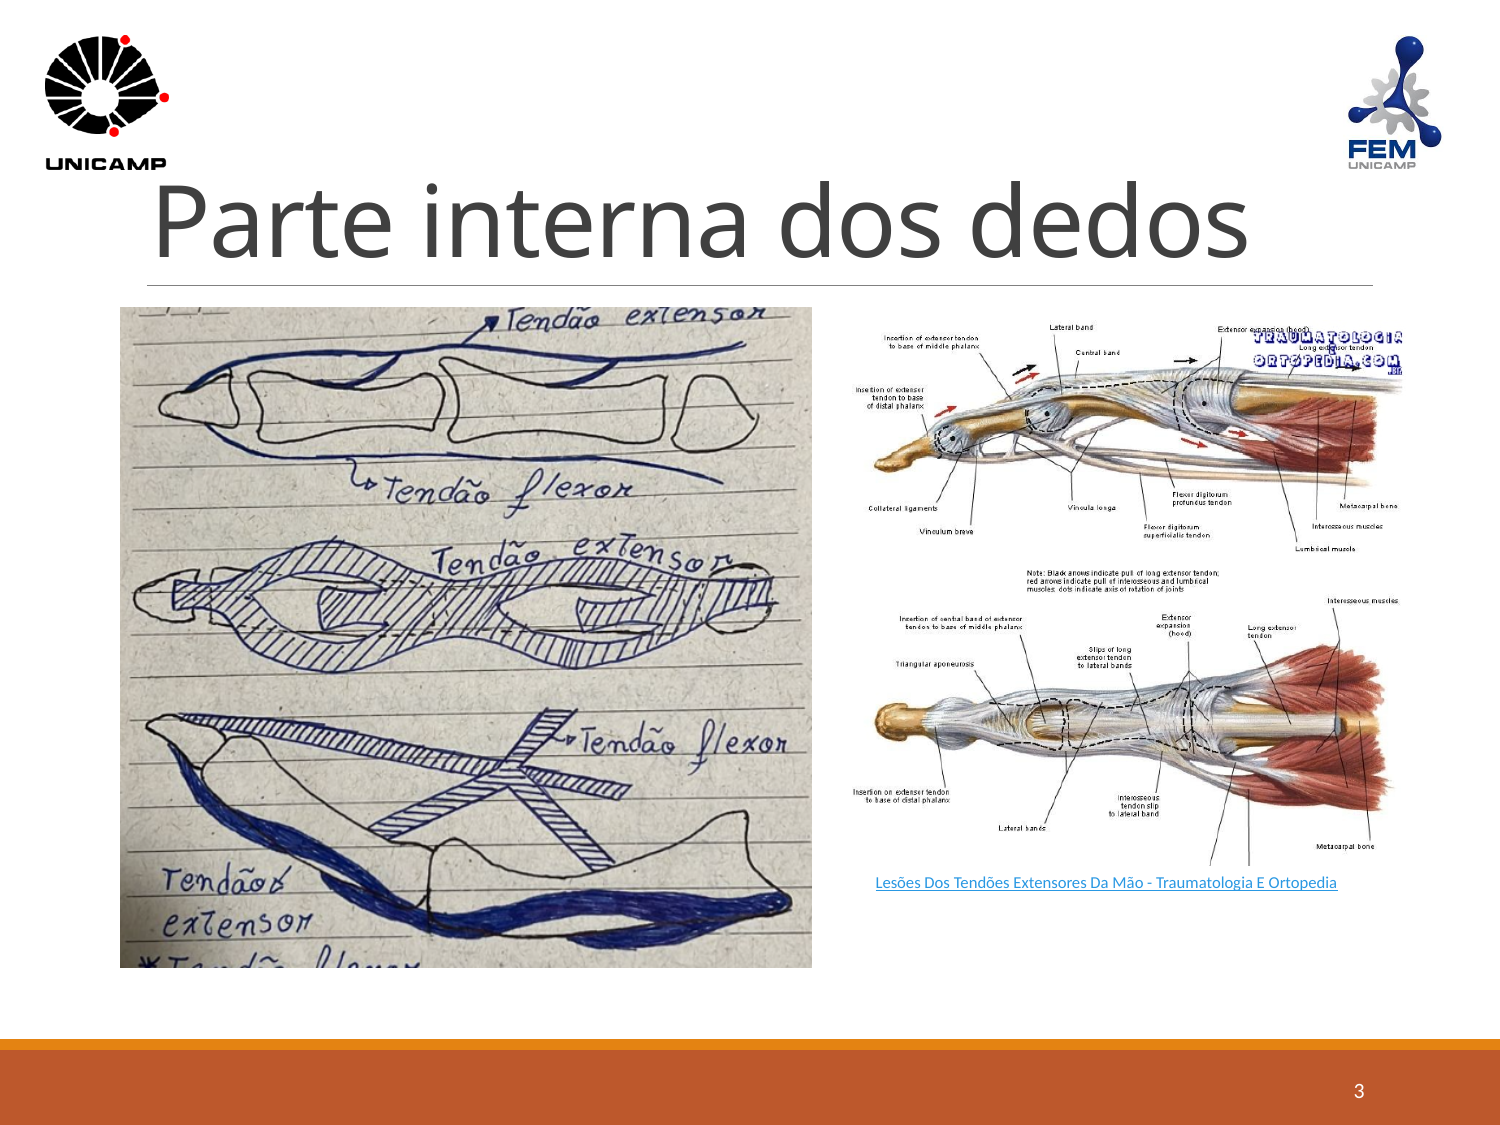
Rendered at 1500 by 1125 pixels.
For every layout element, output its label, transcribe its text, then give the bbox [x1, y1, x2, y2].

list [119, 306, 813, 968]
picture [44, 35, 170, 170]
title Parte interna dos dedos [135, 47, 1373, 285]
picture [842, 318, 1409, 867]
slide_number 3 [1218, 1059, 1380, 1120]
picture [1342, 34, 1445, 170]
text_box Lesões Dos Tendões Extensores Da Mão - Traumatologia E Ortopedia [860, 864, 1500, 899]
